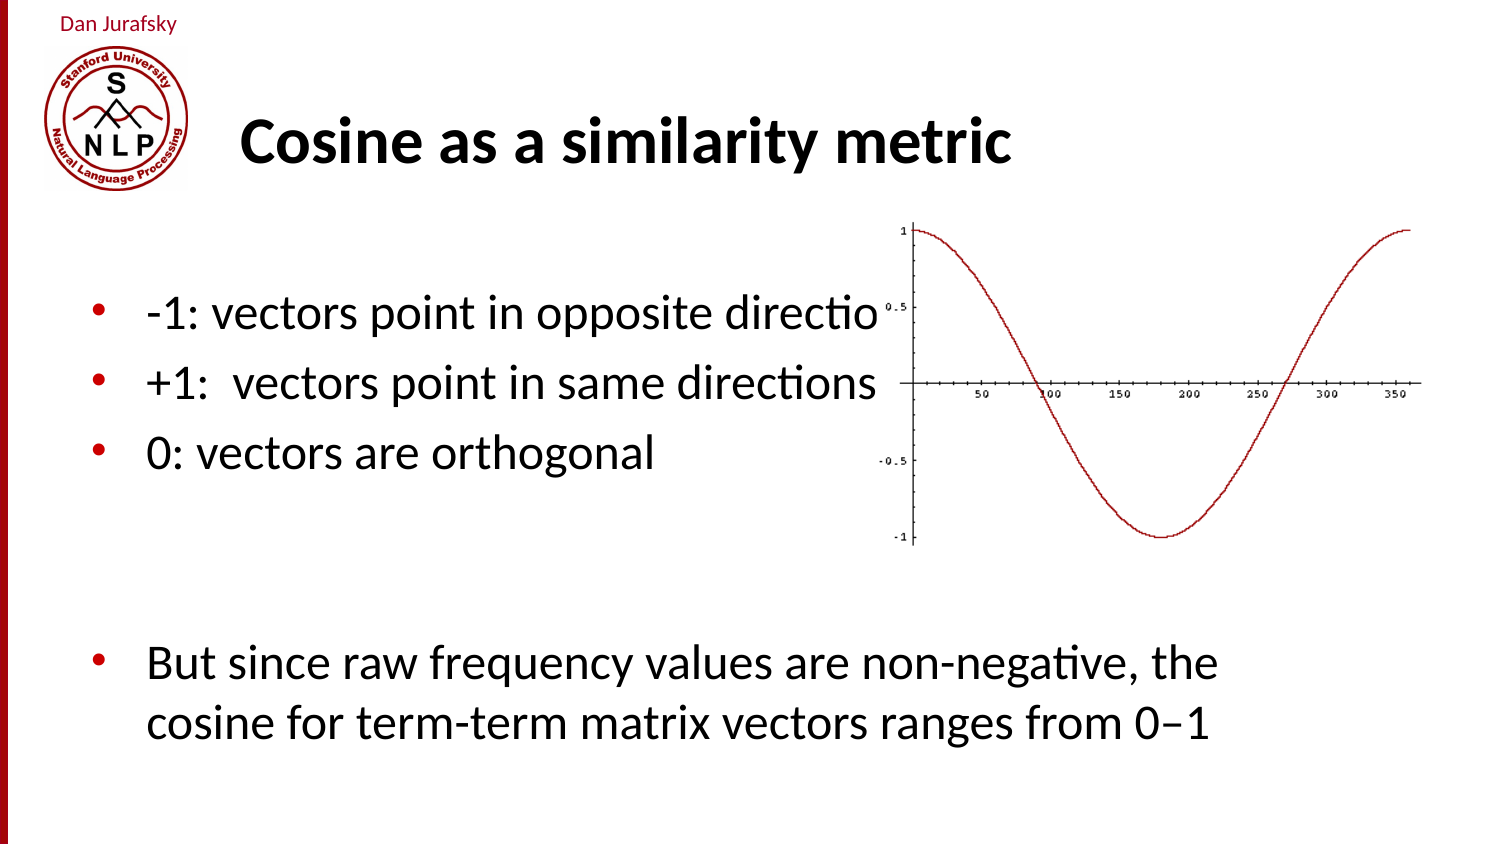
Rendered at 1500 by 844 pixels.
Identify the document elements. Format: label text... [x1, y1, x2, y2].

title Cosine as a similarity metric [225, 62, 1450, 185]
picture [876, 201, 1422, 566]
list -1: vectors point in opposite directions +1: vectors point in same directions 0: vectors are orthogonal But since raw frequency values are non-negative, the cosine for term-term matrix vectors ranges from 0–1 [75, 271, 1373, 825]
picture [44, 46, 188, 191]
